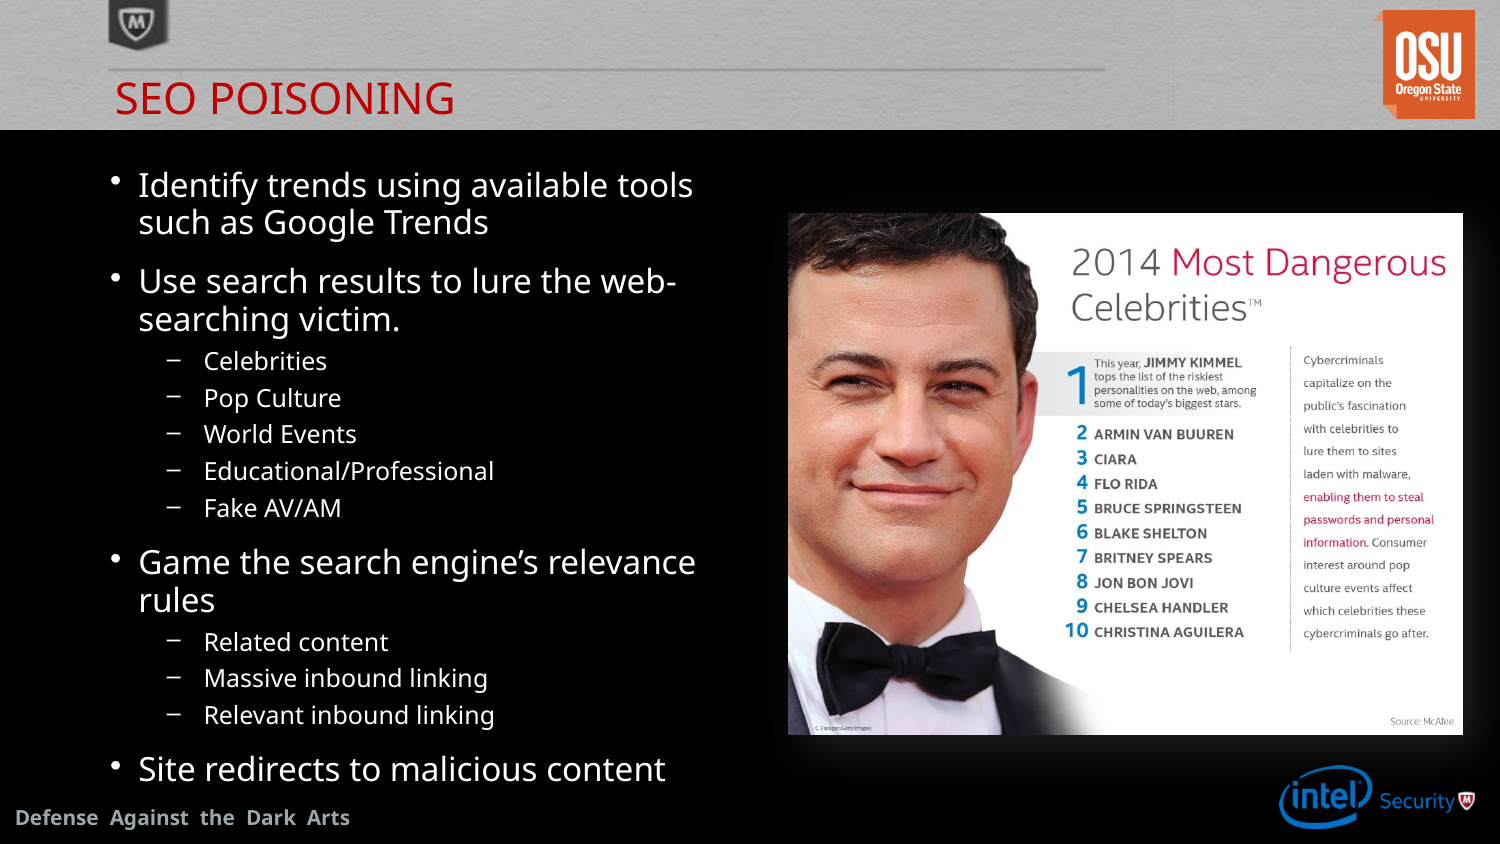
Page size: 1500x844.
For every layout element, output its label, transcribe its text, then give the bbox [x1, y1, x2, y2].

list Identify trends using available tools such as Google Trends Use search results to lure the web-searching victim. Celebrities Pop Culture World Events Educational/Professional Fake AV/AM Game the search engine’s relevance rules Related content Massive inbound linking Relevant inbound linking Site redirects to malicious content [94, 159, 767, 773]
title SEO Poisoning [99, 53, 1176, 148]
picture [1279, 765, 1475, 829]
picture [788, 213, 1463, 735]
picture [1373, 10, 1475, 119]
